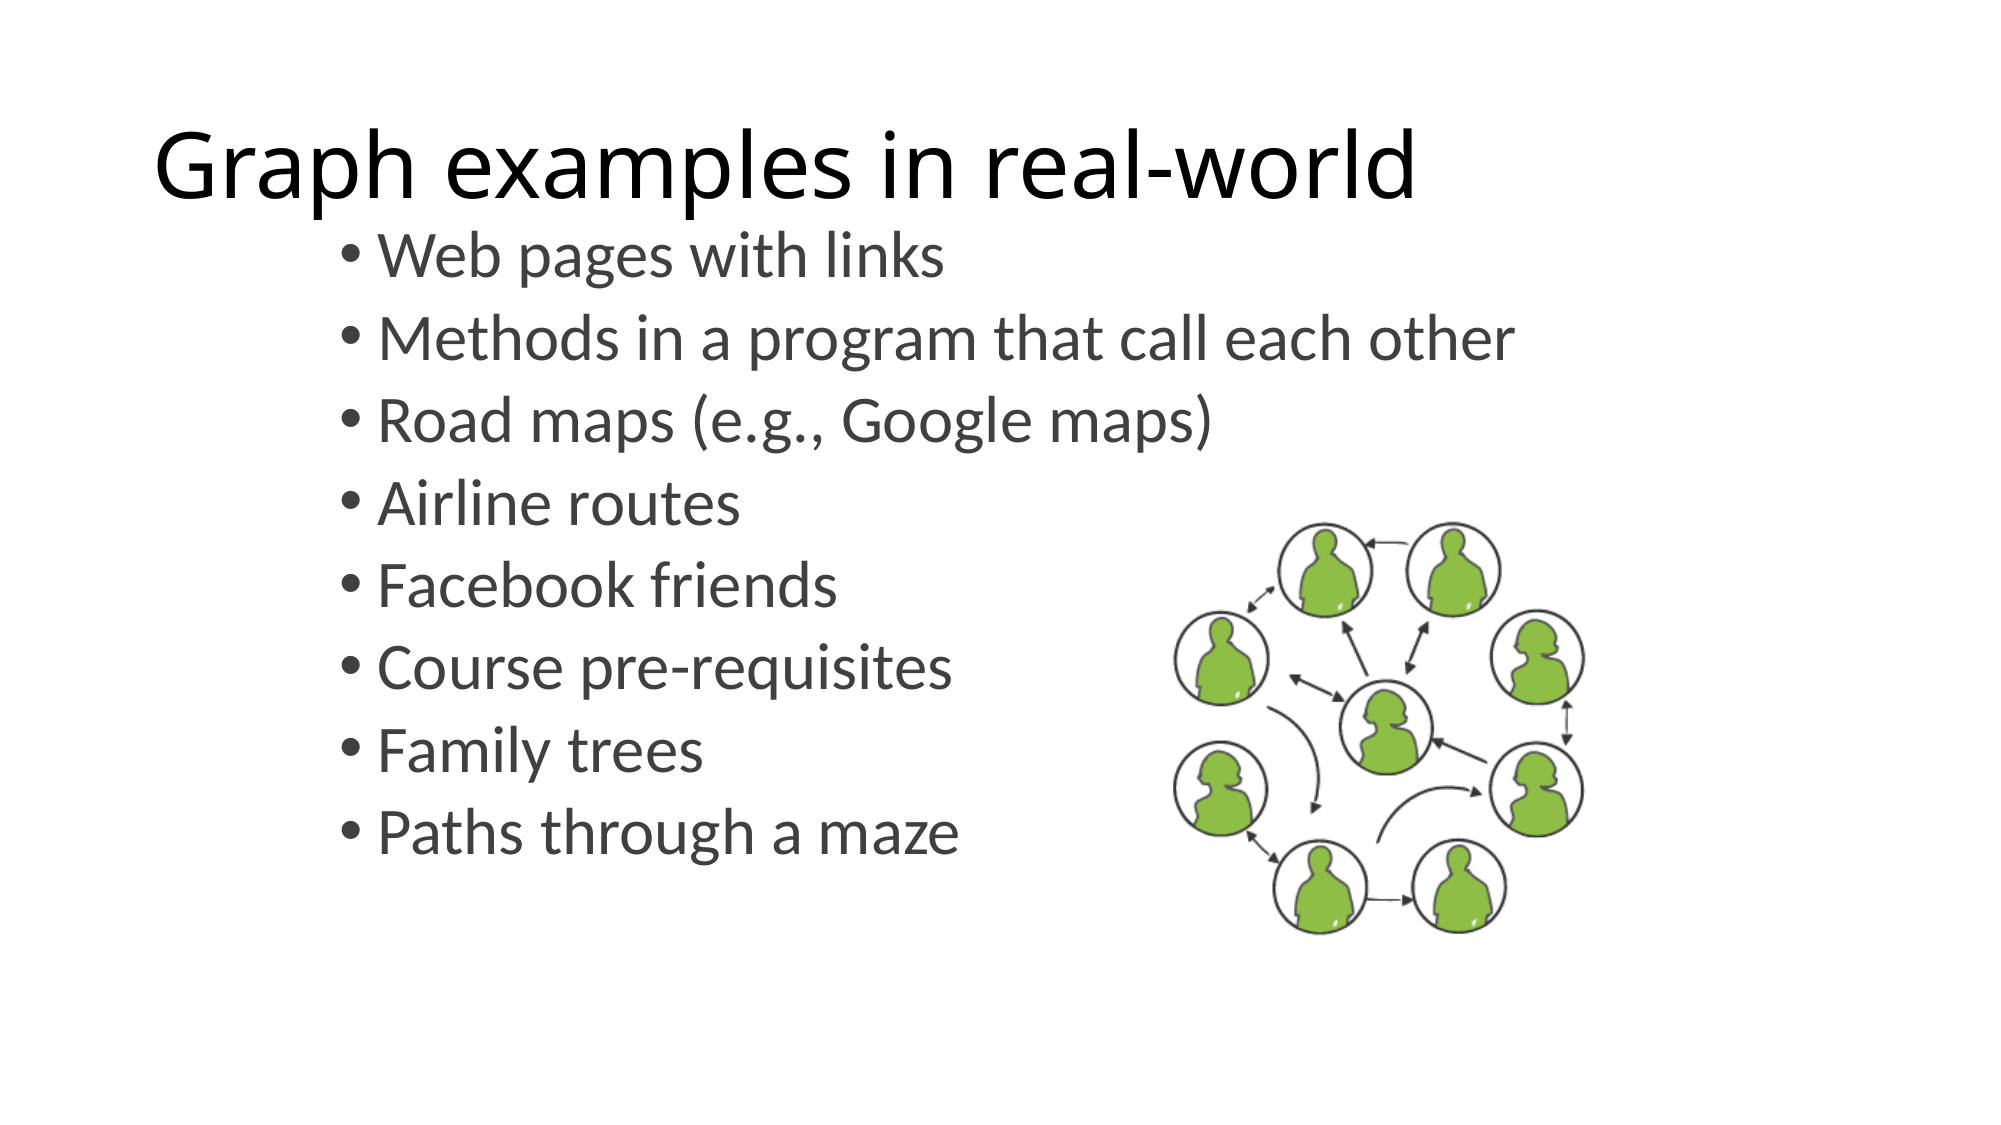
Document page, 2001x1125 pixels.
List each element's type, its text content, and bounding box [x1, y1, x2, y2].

title Graph examples in real-world [137, 59, 1863, 278]
list Web pages with links Methods in a program that call each other Road maps (e.g., Google maps) Airline routes Facebook friends Course pre-requisites Family trees Paths through a maze [249, 212, 1750, 1125]
picture [1162, 512, 1594, 944]
